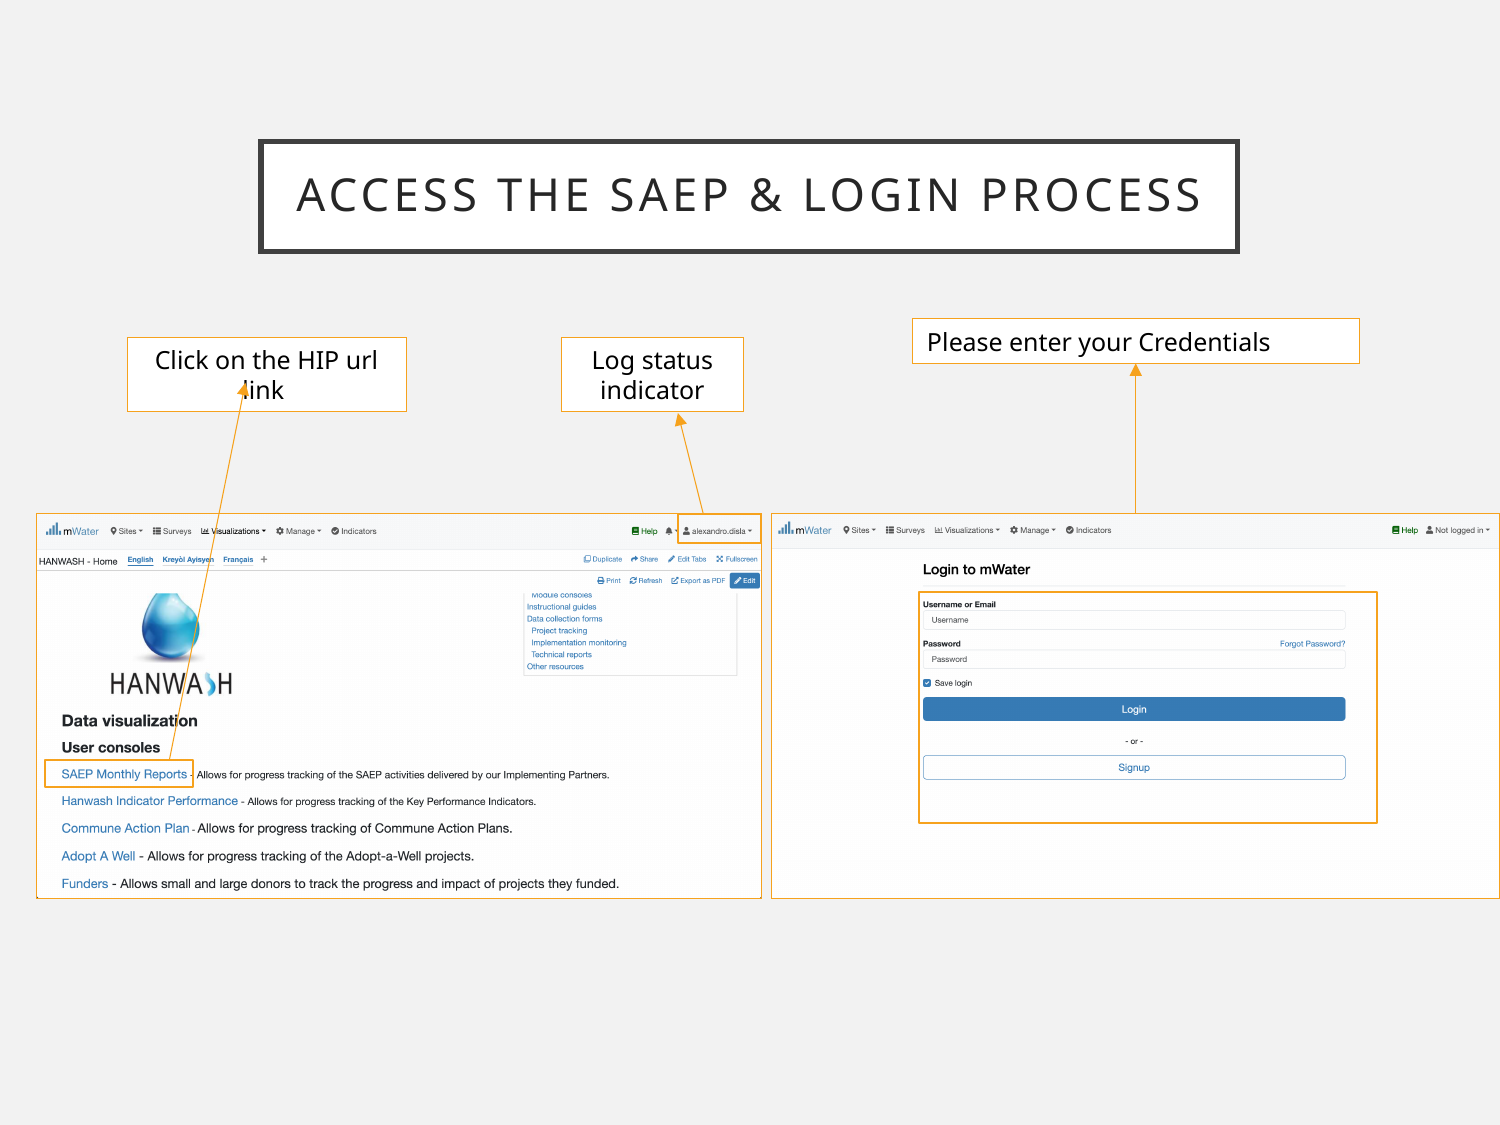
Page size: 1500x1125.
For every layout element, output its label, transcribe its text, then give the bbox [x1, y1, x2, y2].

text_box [169, 382, 246, 761]
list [36, 513, 762, 899]
text_box Log status indicator [561, 337, 744, 412]
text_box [677, 412, 704, 514]
title Access The SAEP & Login process [258, 139, 1240, 254]
picture [771, 513, 1500, 899]
text_box Click on the HIP url link [127, 337, 407, 412]
text_box Please enter your Credentials [912, 318, 1360, 364]
